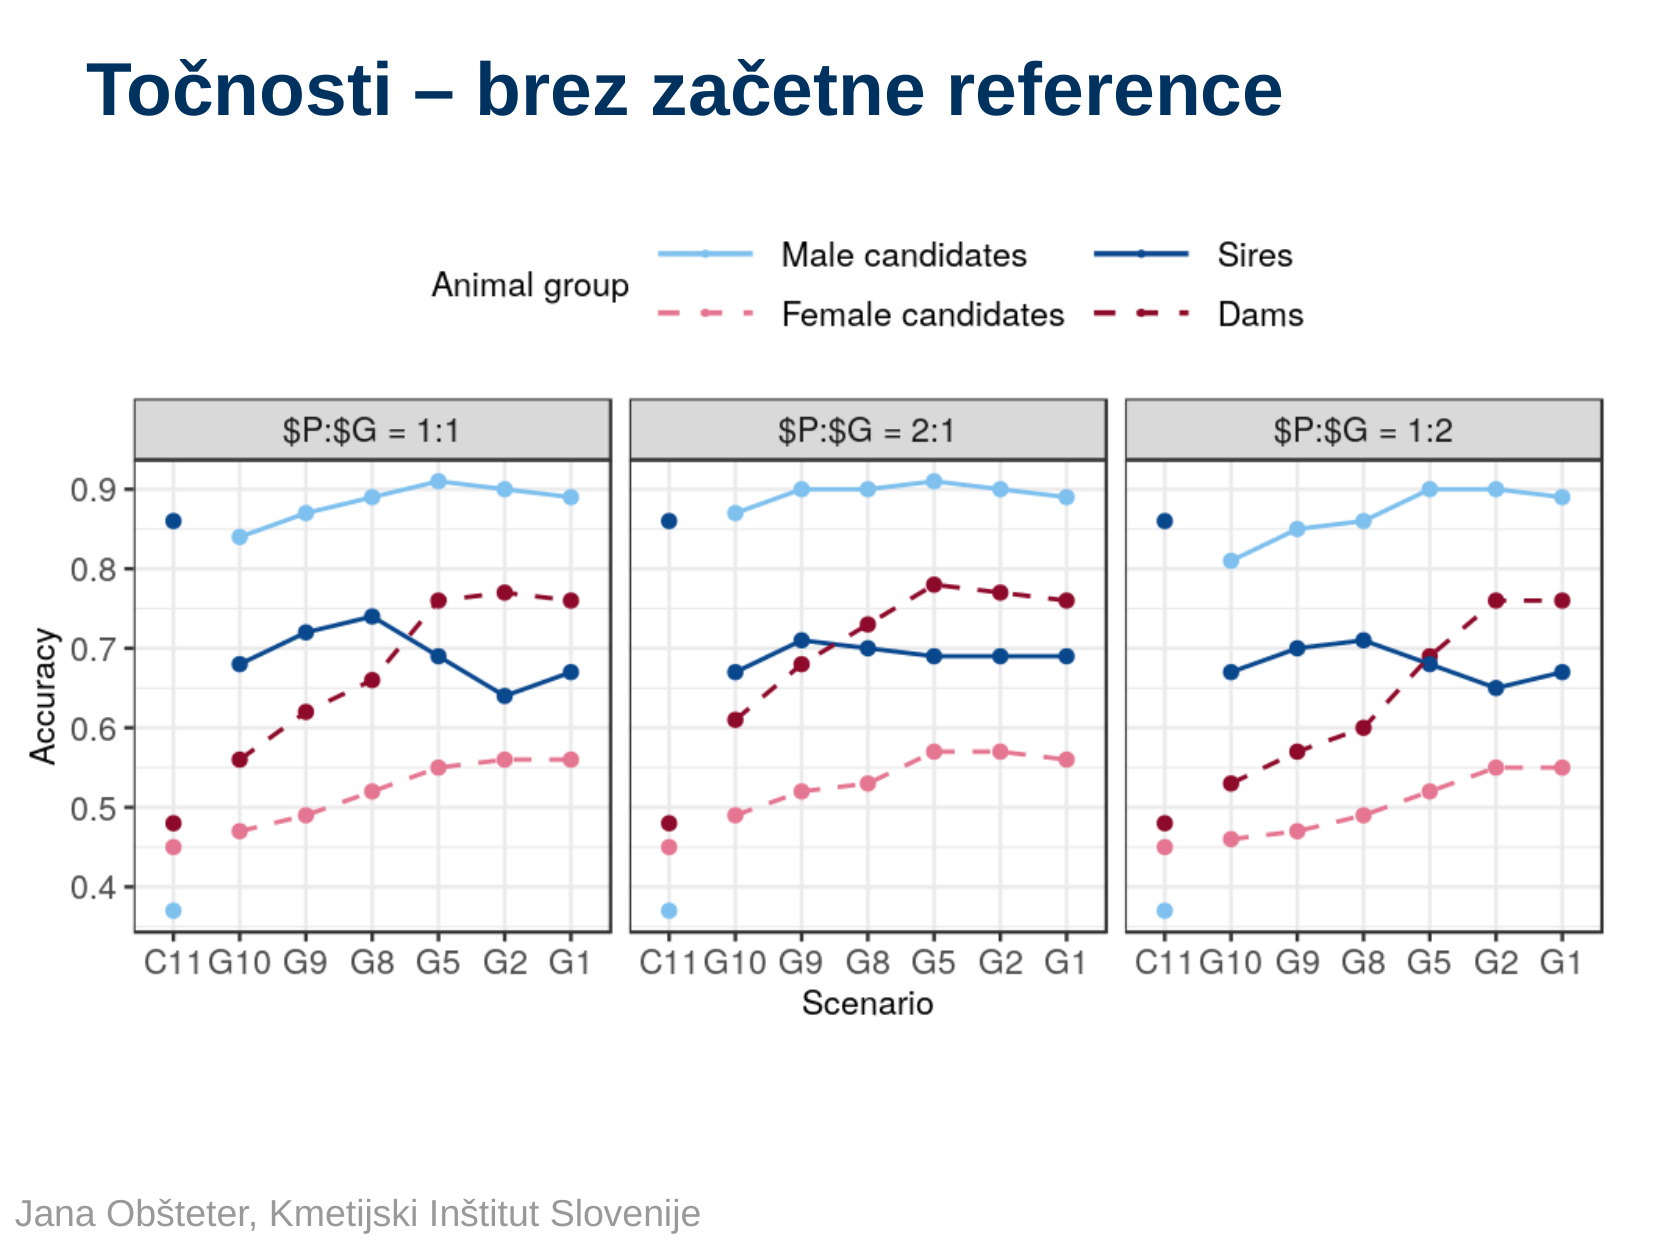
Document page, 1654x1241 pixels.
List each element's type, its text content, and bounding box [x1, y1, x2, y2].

text_box Točnosti – brez začetne reference [71, 32, 1571, 150]
picture [11, 187, 1622, 1040]
